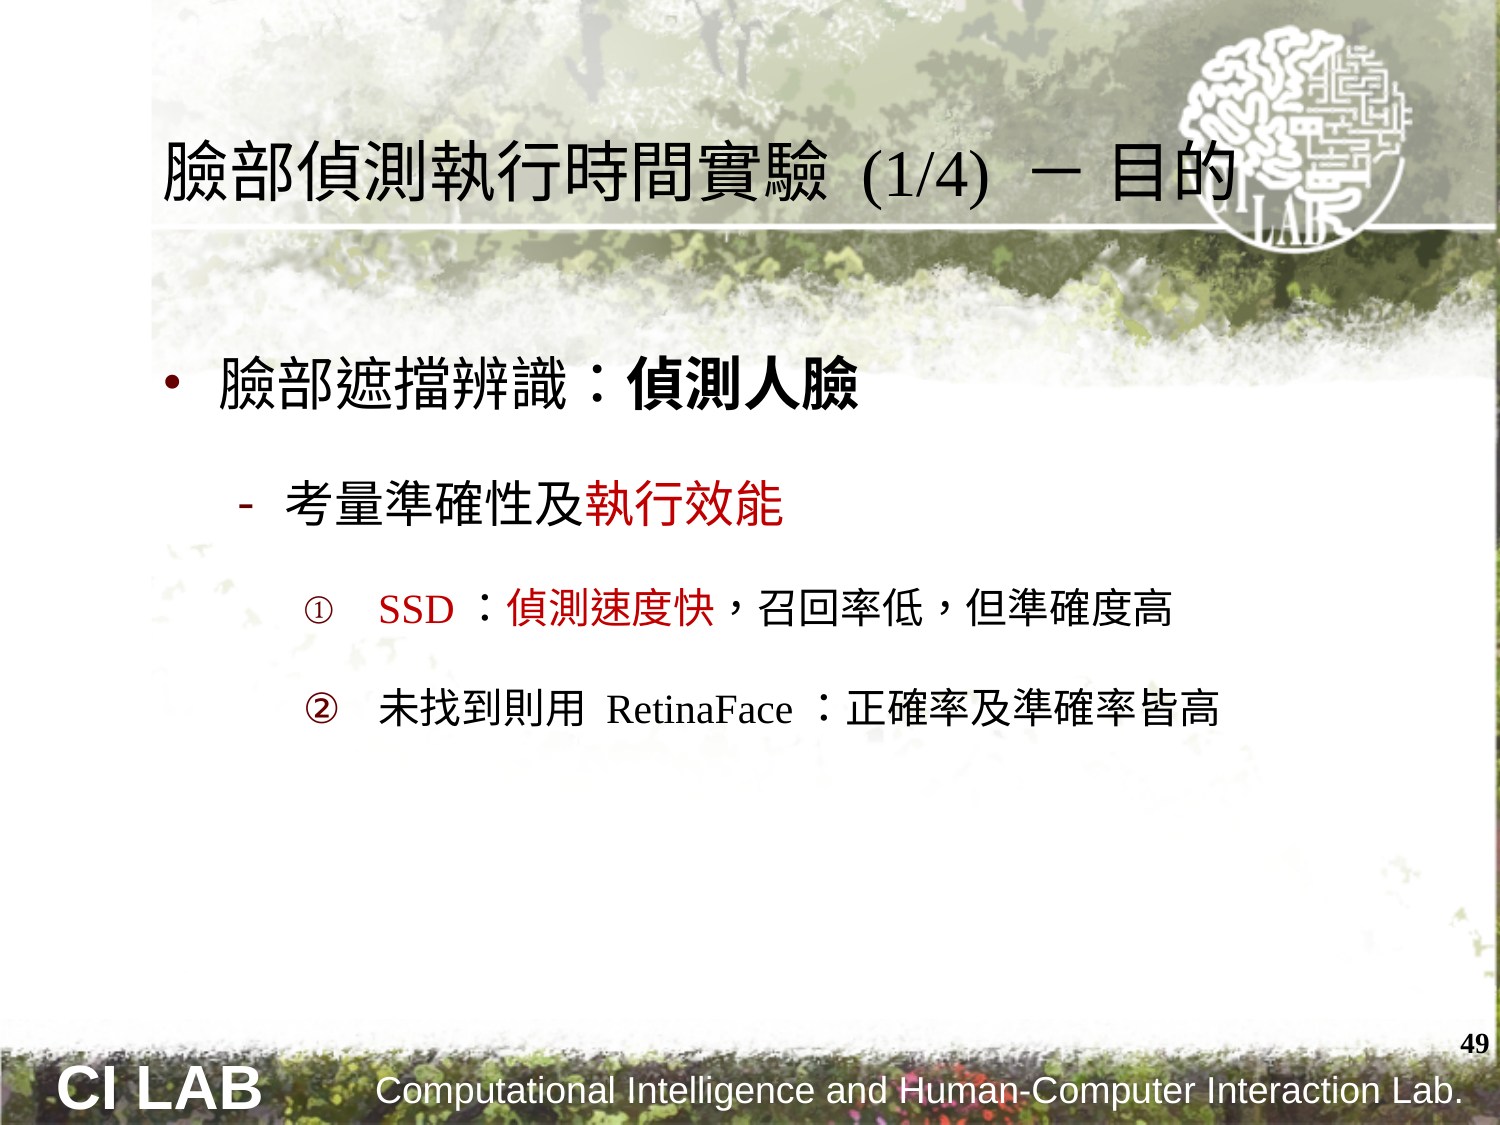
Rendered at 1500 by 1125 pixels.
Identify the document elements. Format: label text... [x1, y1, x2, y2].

picture [0, 0, 1500, 1125]
text_box 臉部遮擋辨識：偵測人臉 考量準確性及執行效能 SSD：偵測速度快，召回率低，但準確度高 未找到則用 RetinaFace：正確率及準確率皆高 [147, 304, 1410, 961]
title 臉部偵測執行時間實驗 (1/4) － 目的 [147, 31, 1448, 219]
slide_number 49 [1426, 985, 1500, 1067]
